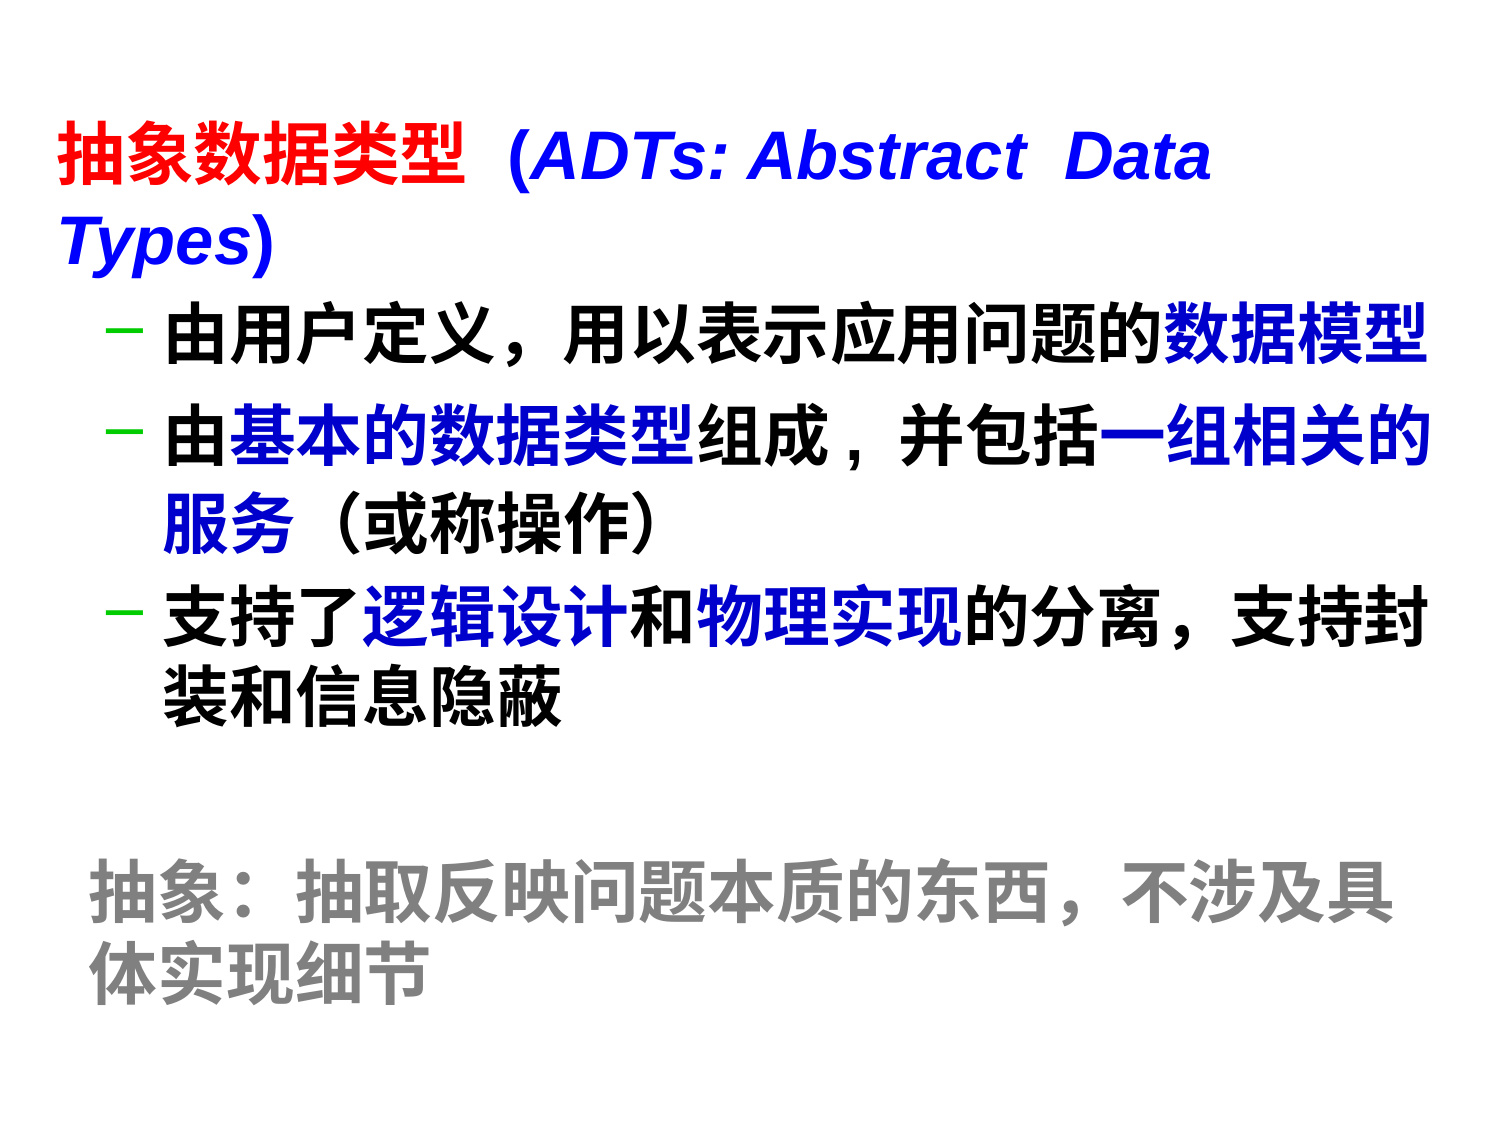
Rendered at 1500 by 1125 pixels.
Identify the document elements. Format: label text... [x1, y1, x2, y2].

text_box 由用户定义，用以表示应用问题的数据模型 由基本的数据类型组成, 并包括一组相关的服务（或称操作） 支持了逻辑设计和物理实现的分离，支持封装和信息隐蔽 [87, 275, 1463, 700]
text_box 抽象数据类型 (ADTs: Abstract Data Types) [37, 137, 1425, 238]
text_box 抽象：抽取反映问题本质的东西，不涉及具体实现细节 [70, 755, 1430, 1106]
